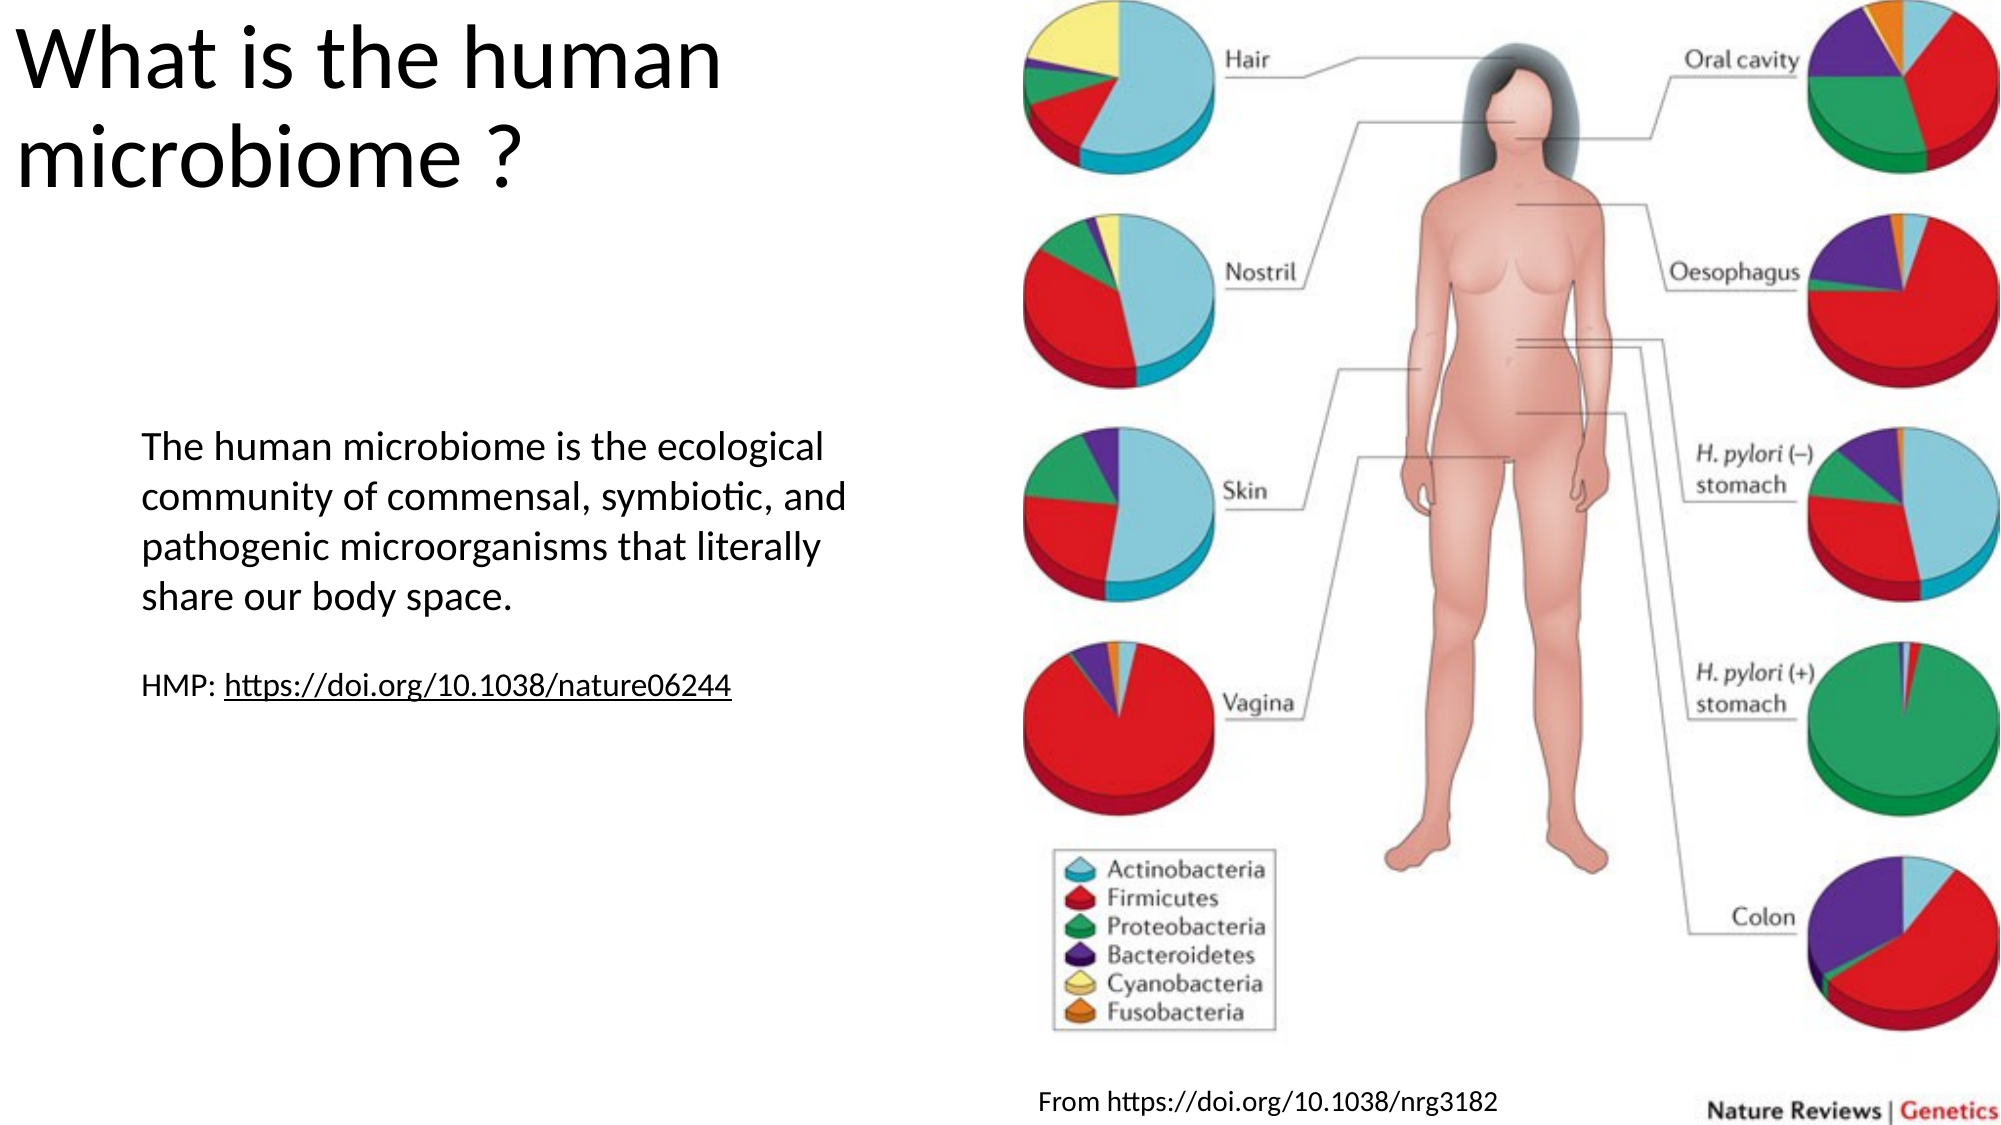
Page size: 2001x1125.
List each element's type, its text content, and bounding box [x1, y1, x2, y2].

title What is the human microbiome ? [0, 0, 1021, 218]
text_box The human microbiome is the ecological community of commensal, symbiotic, and pathogenic microorganisms that literally share our body space. HMP: https://doi.org/10.1038/nature06244 [126, 410, 898, 711]
picture [1023, 0, 2000, 1125]
